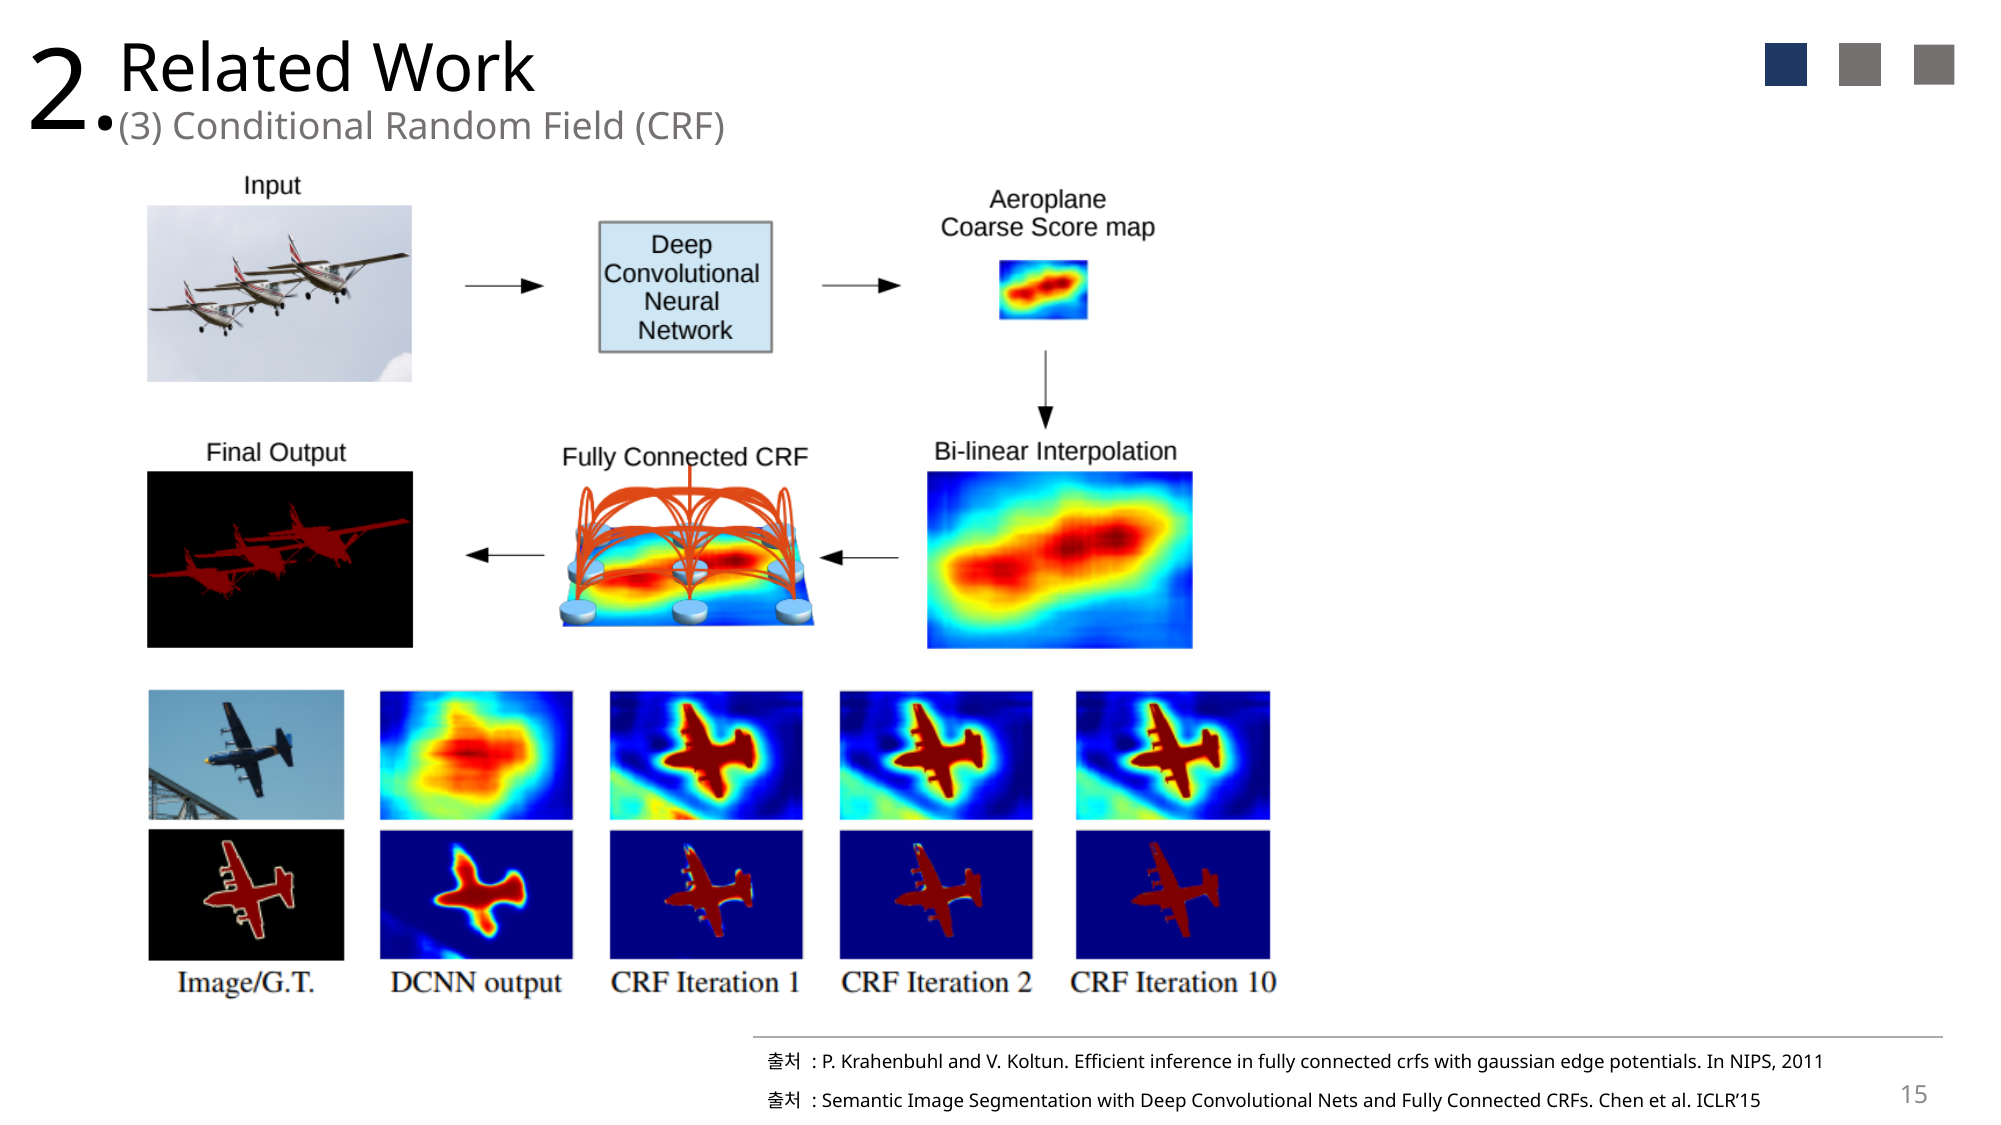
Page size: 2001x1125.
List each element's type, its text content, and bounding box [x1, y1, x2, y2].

text_box 출처 : Semantic Image Segmentation with Deep Convolutional Nets and Fully Connected CRFs. Chen et al. ICLR’15 [752, 1081, 1881, 1120]
text_box [1839, 43, 1881, 86]
text_box [1765, 43, 1807, 86]
text_box Related Work [136, 17, 1678, 112]
text_box [1913, 43, 1955, 86]
text_box (3) Conditional Random Field (CRF) [136, 94, 1666, 155]
text_box 2. [11, 10, 136, 160]
slide_number 15 [1493, 1065, 1944, 1125]
text_box 출처 : P. Krahenbuhl and V. Koltun. Efficient inference in fully connected crfs with gaussian edge potentials. In NIPS, 2011 [752, 1041, 1881, 1080]
picture [138, 166, 1200, 656]
picture [138, 673, 1286, 1012]
